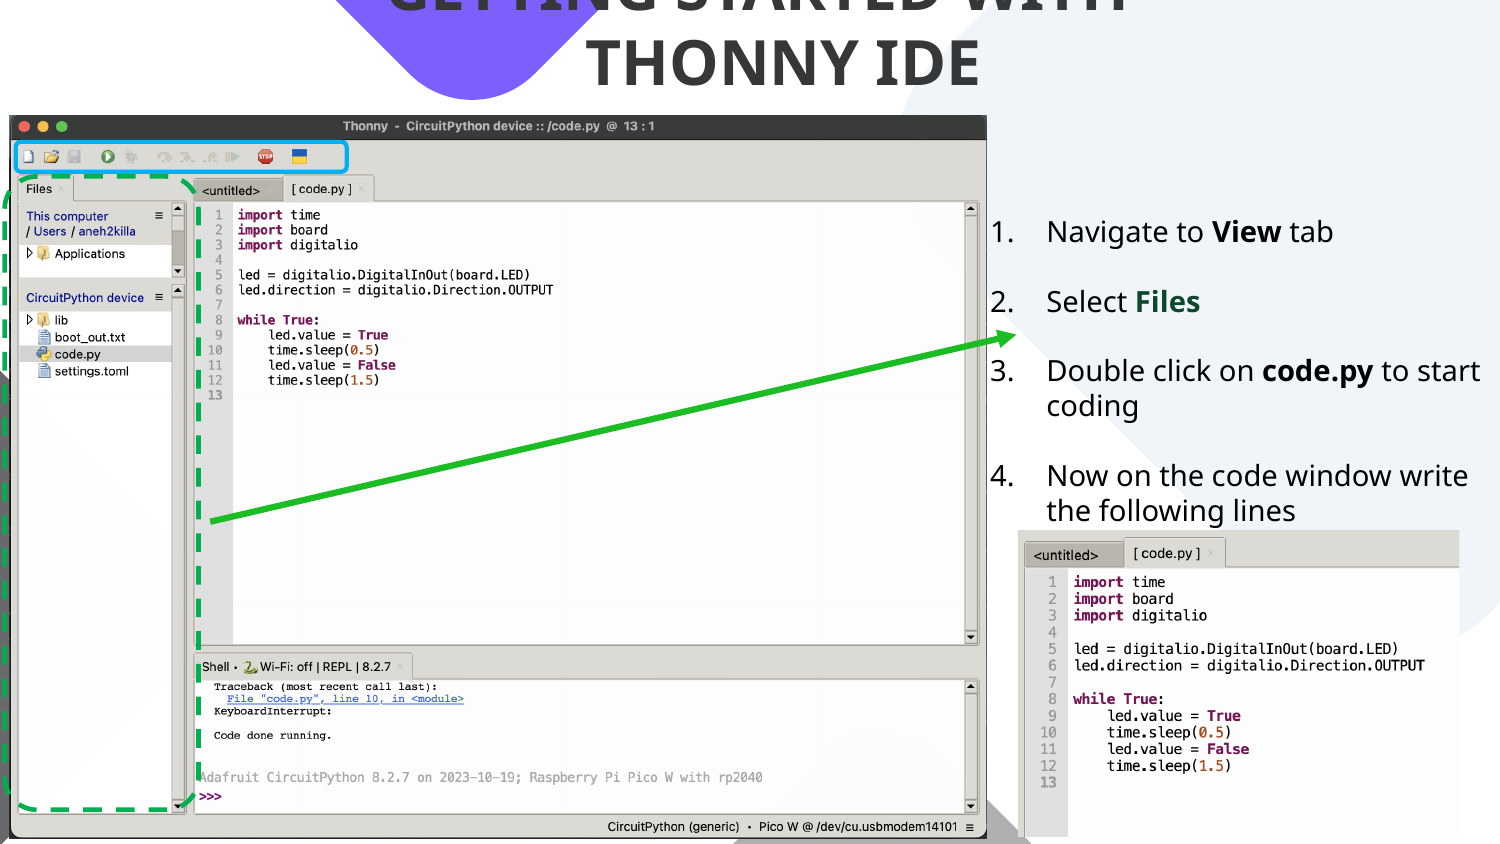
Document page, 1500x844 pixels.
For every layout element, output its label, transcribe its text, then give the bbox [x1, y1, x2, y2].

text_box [209, 334, 1017, 522]
picture [9, 114, 988, 839]
text_box Navigate to View tab Select Files Double click on code.py to start coding Now on the code window write the following lines [992, 205, 1496, 536]
picture [1017, 529, 1460, 837]
subtitle GETTING STARTED WITH THONNY IDE [202, 0, 1290, 114]
